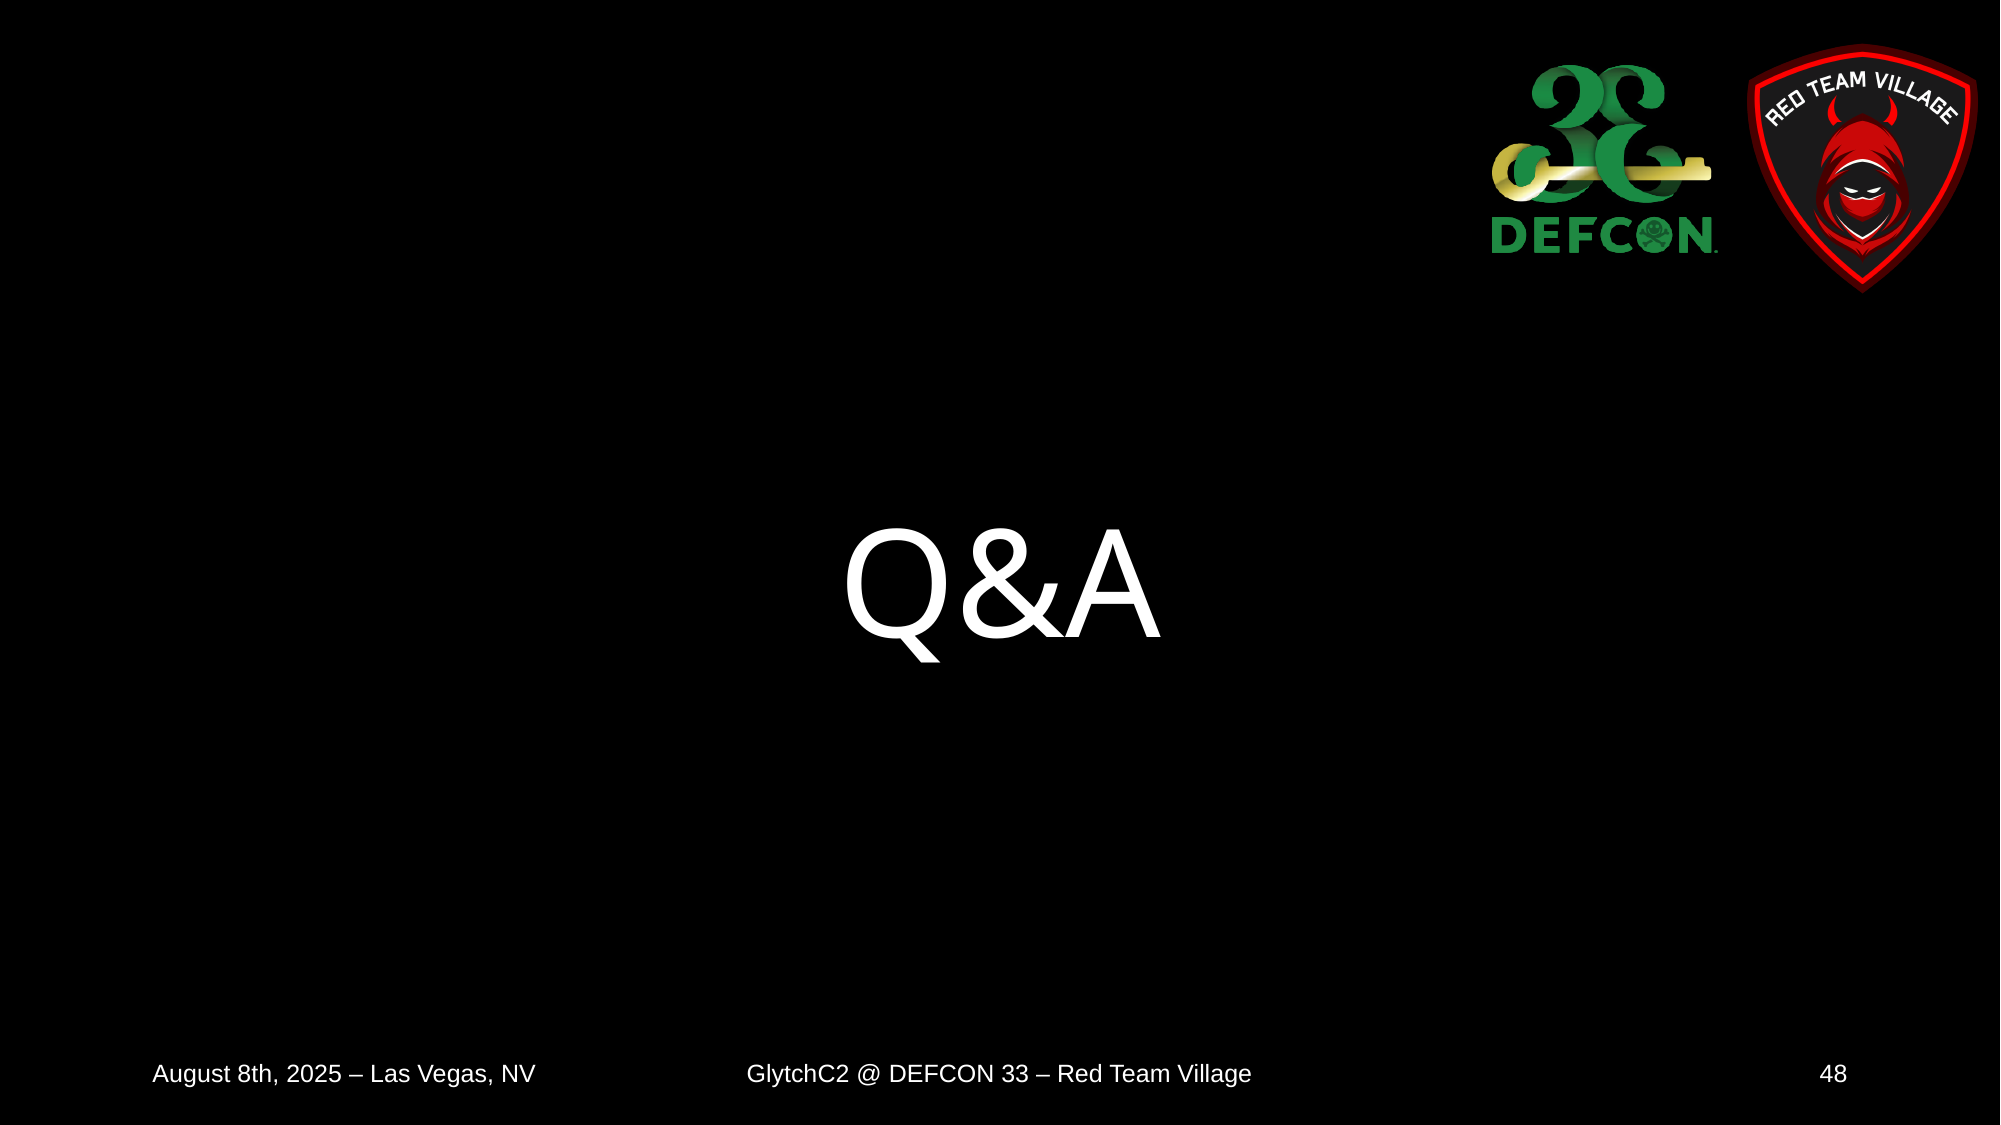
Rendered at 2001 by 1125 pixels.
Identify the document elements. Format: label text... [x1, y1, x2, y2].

footer GlytchC2 @ DEFCON 33 – Red Team Village [662, 1042, 1338, 1103]
picture [1482, 0, 2001, 356]
list Q&A [137, 299, 1863, 1014]
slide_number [137, 1042, 588, 1103]
slide_number 48 [1412, 1042, 1863, 1103]
